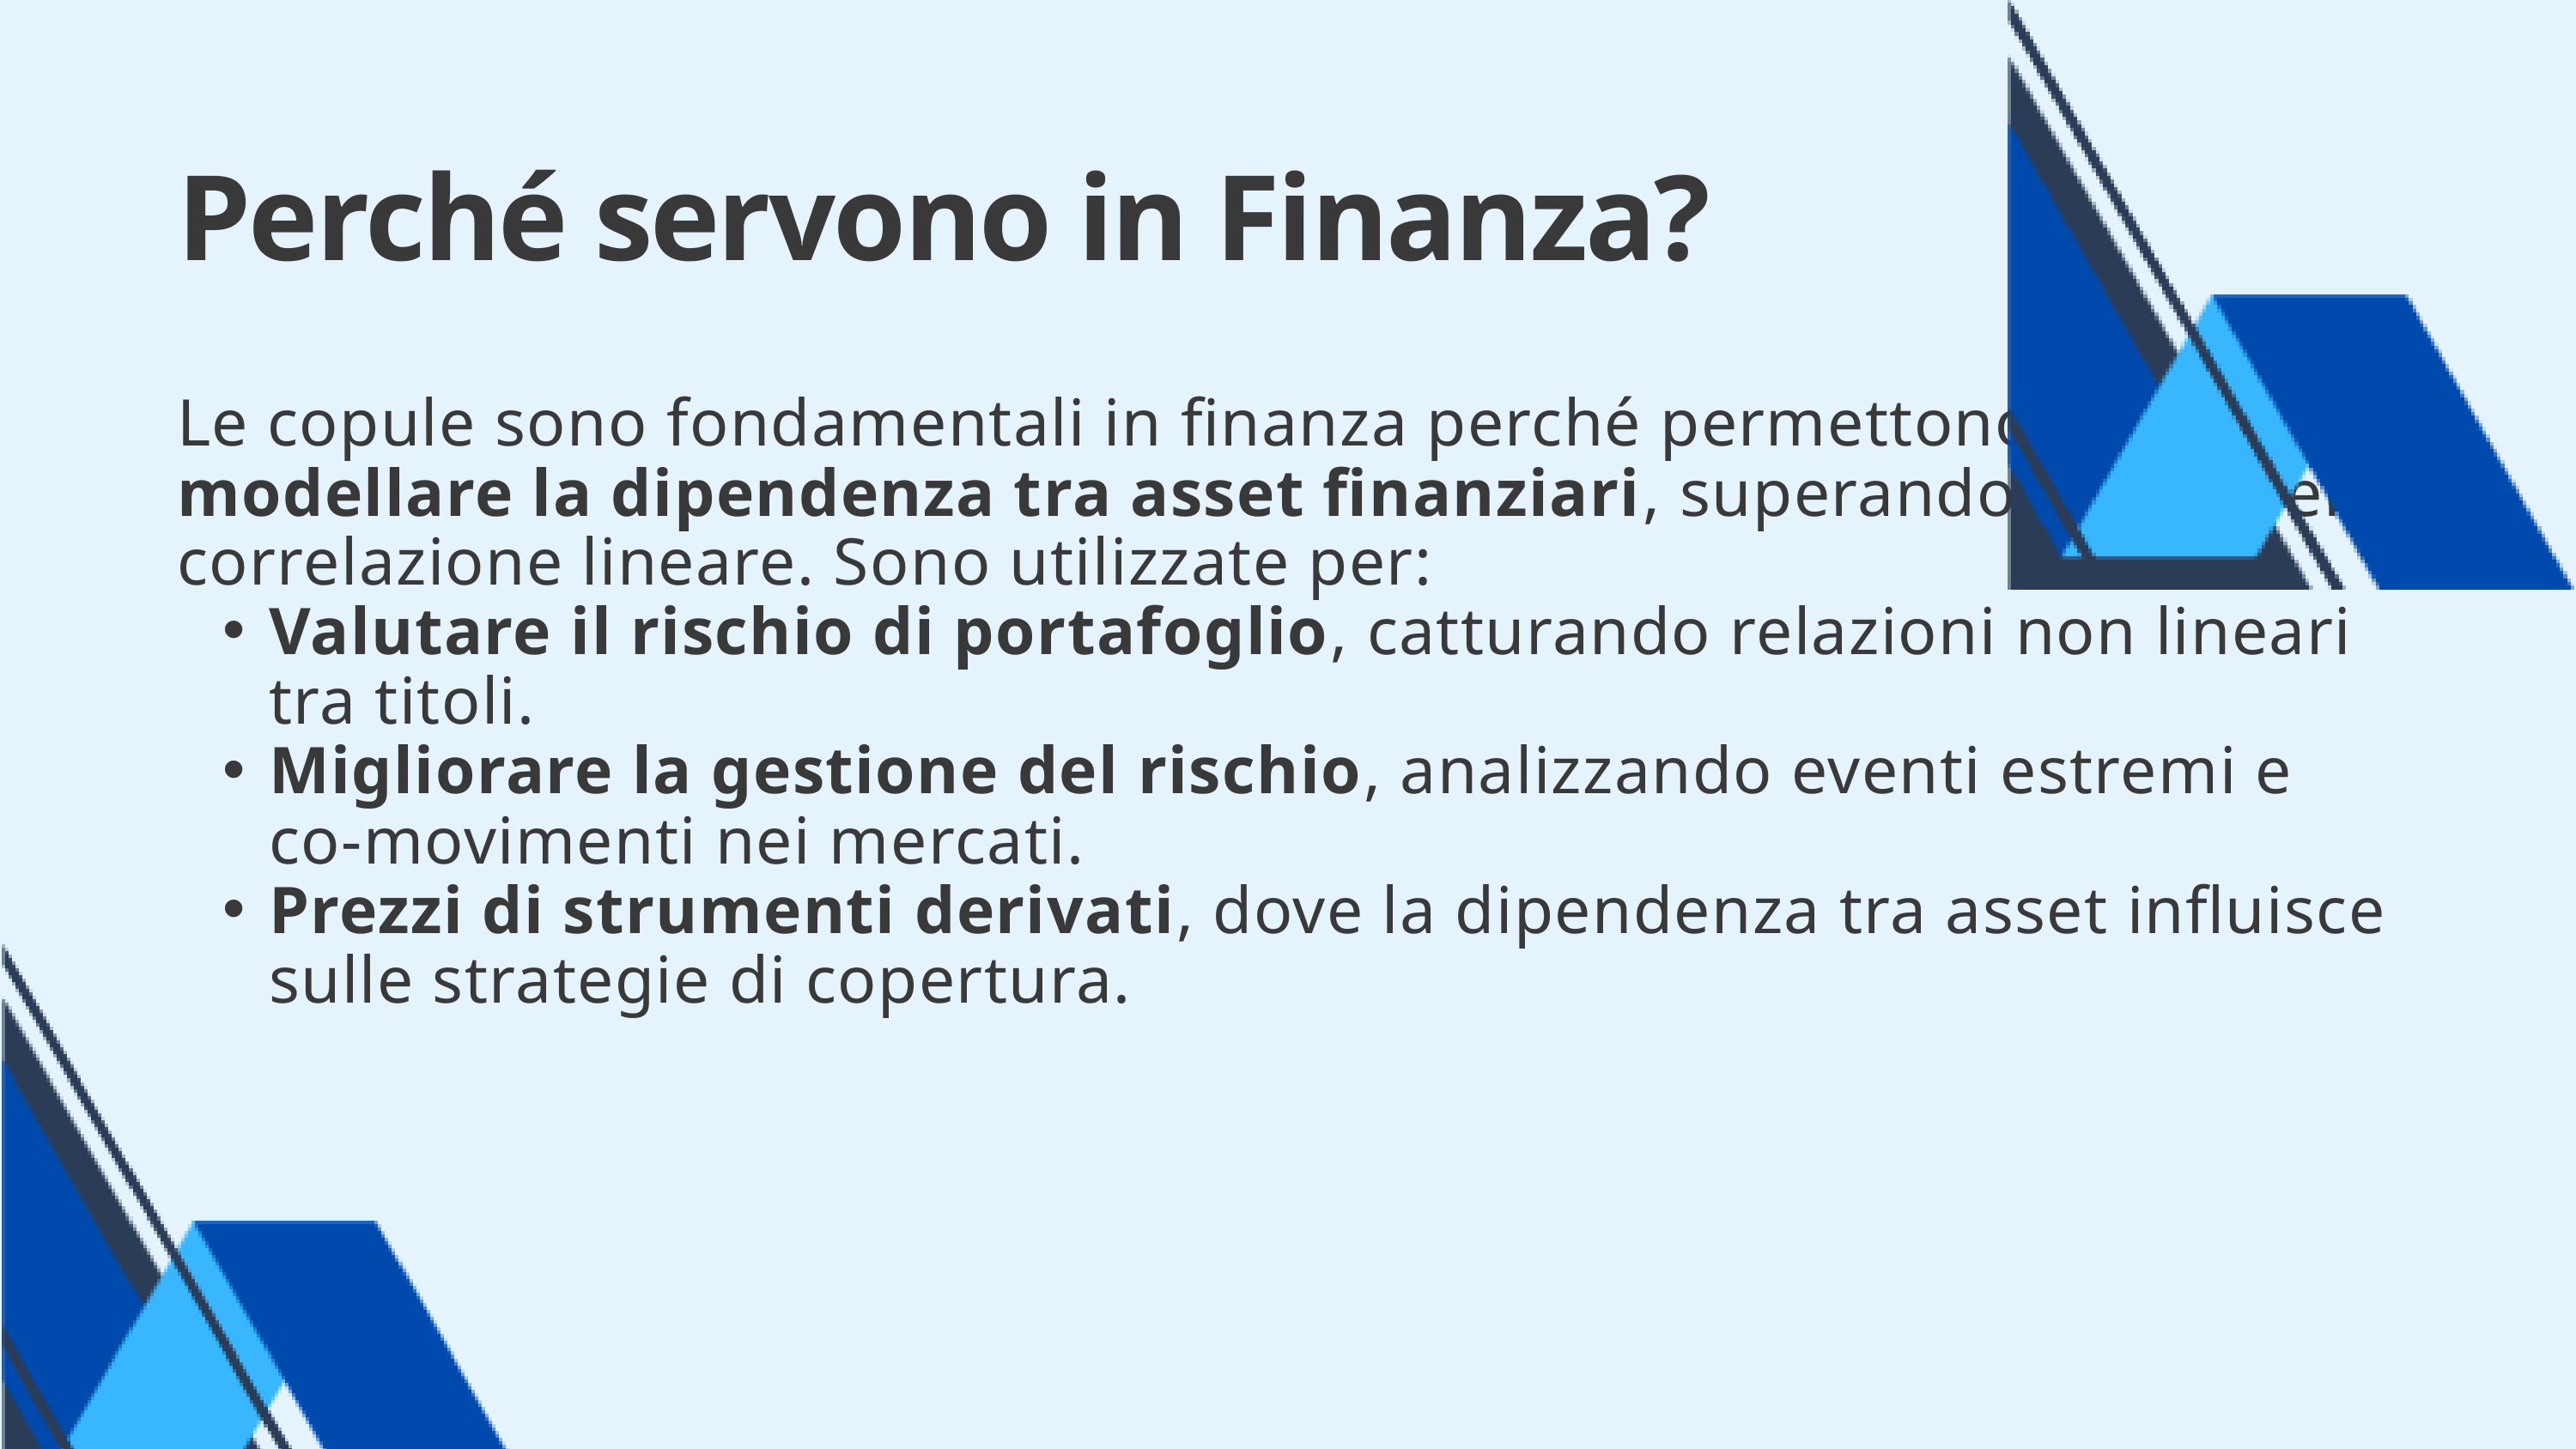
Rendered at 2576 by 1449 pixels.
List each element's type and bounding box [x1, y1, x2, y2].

text_box [176, 385, 2399, 1306]
text_box [2004, 0, 2576, 590]
text_box [0, 944, 538, 1449]
text_box [176, 76, 2399, 358]
